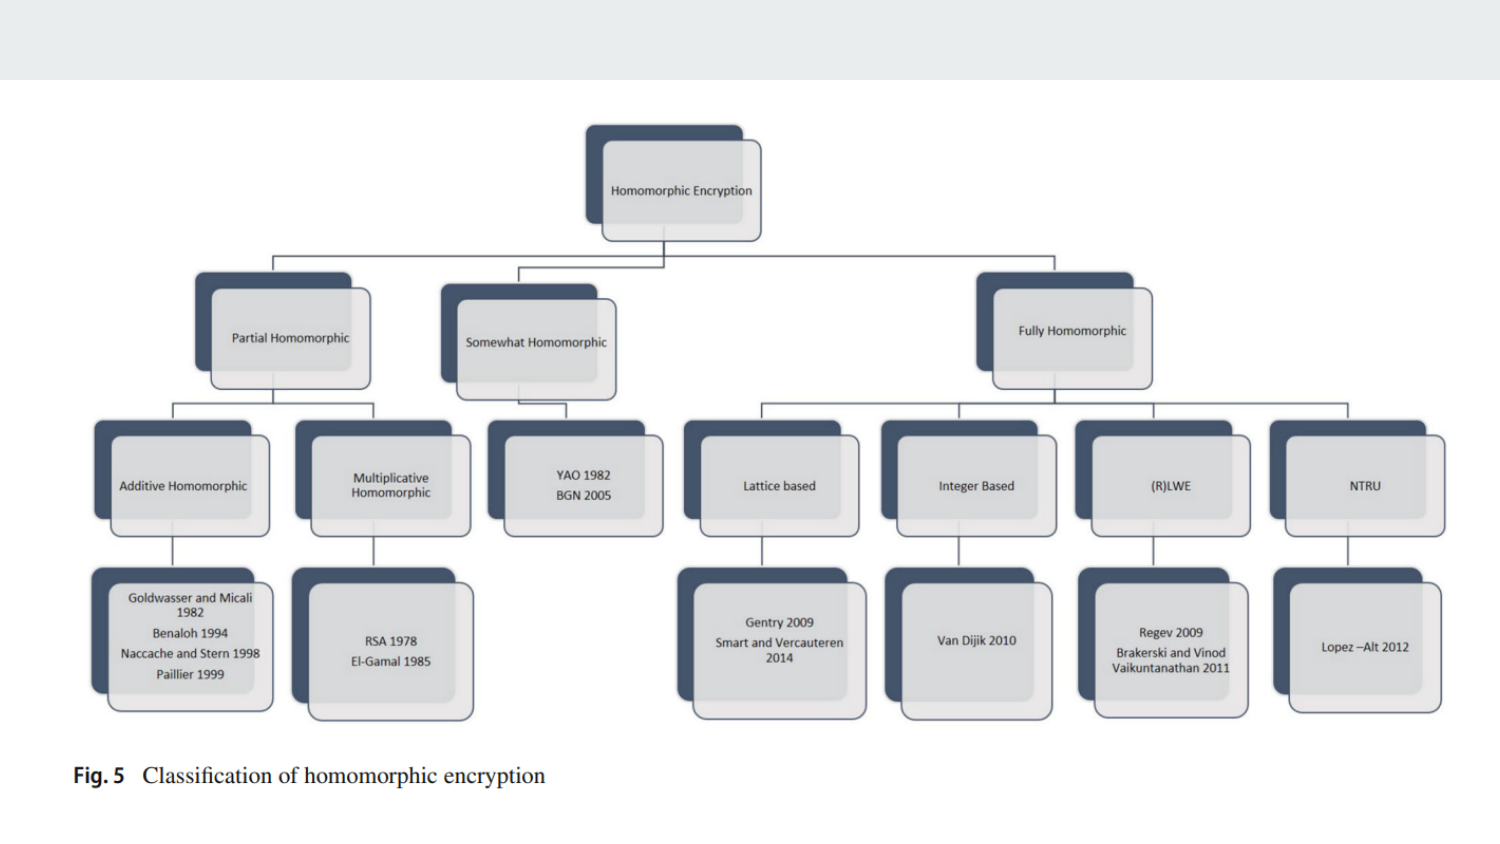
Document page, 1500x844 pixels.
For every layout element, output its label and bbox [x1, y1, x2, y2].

picture [61, 110, 1459, 800]
